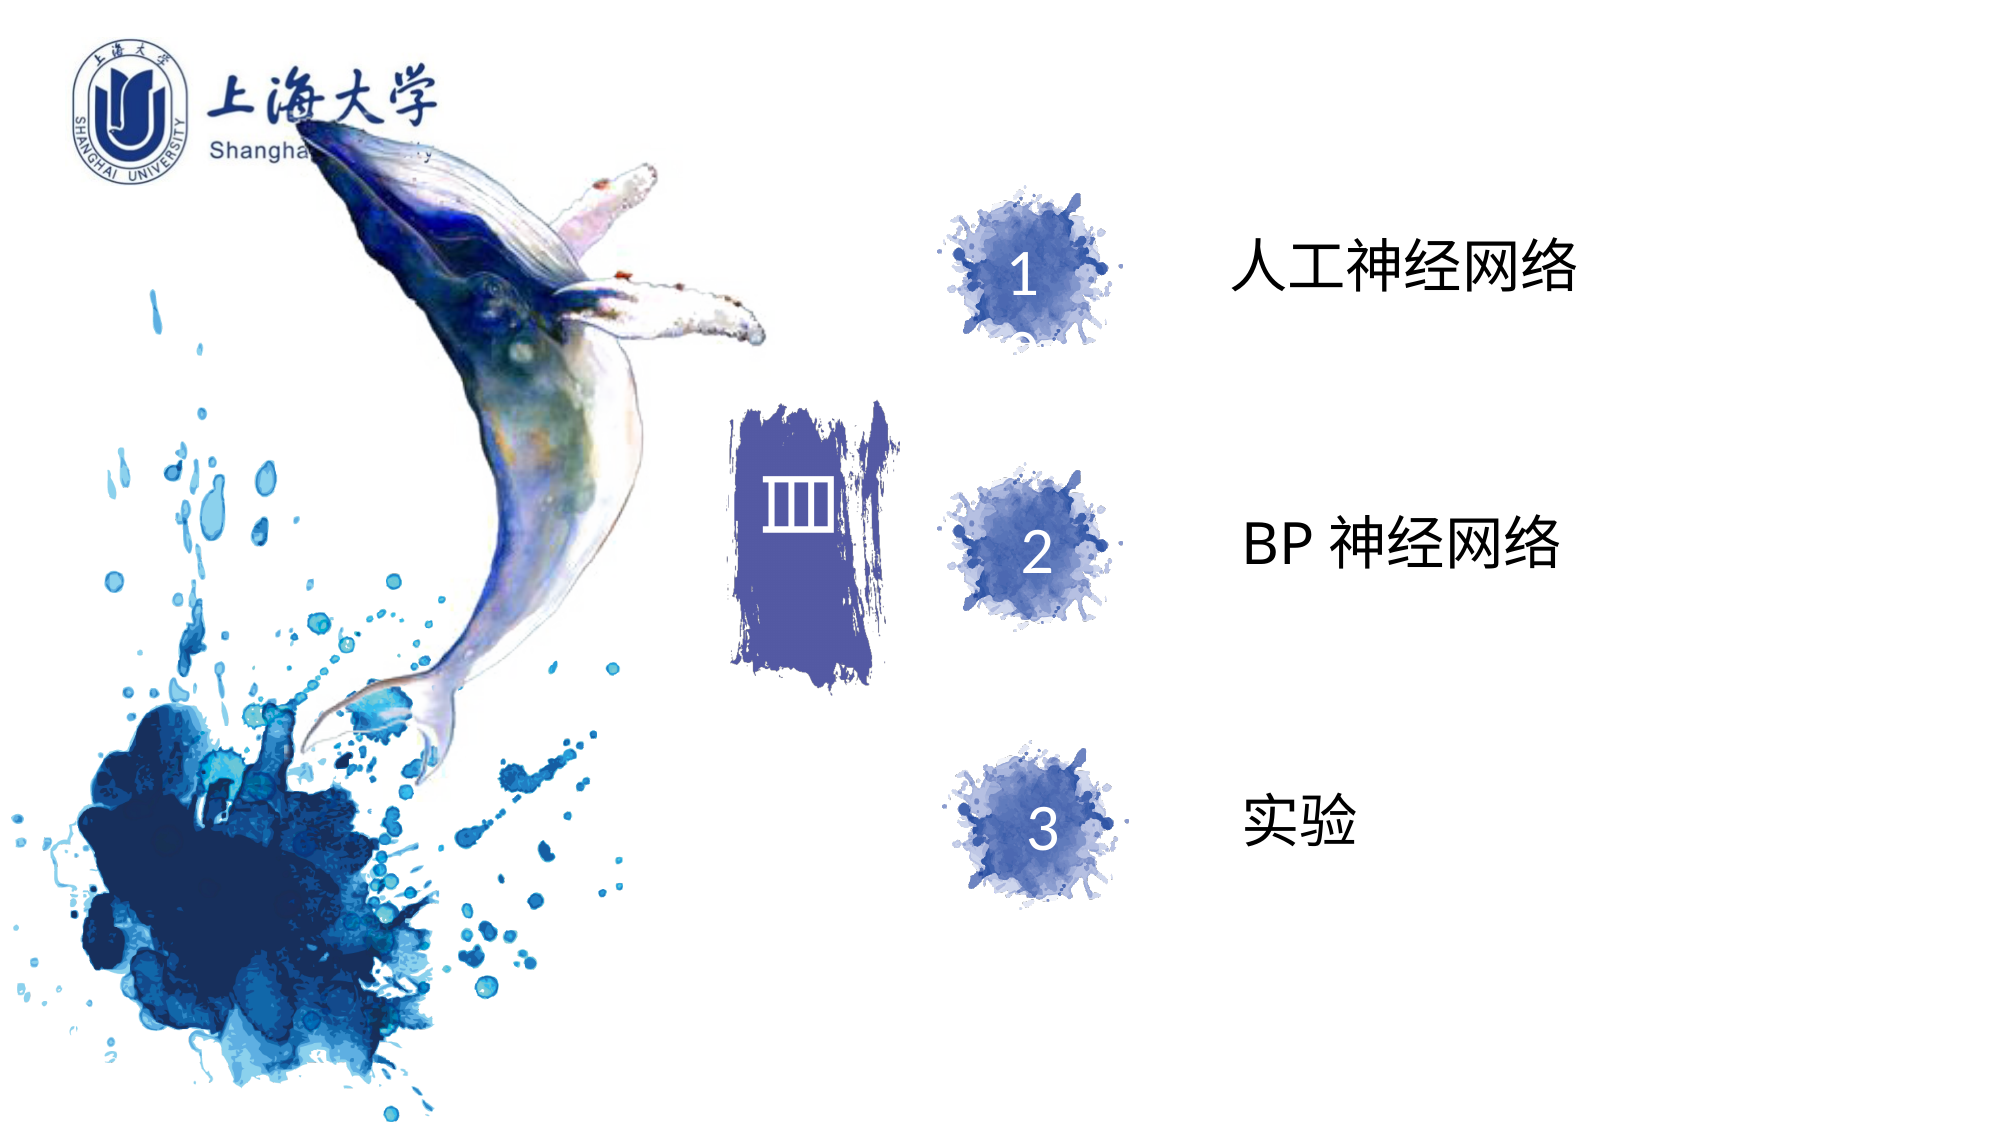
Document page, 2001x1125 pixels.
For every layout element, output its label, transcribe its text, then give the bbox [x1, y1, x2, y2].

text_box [726, 399, 900, 696]
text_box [937, 184, 1123, 462]
text_box 实验 [1226, 776, 1421, 862]
text_box 人工神经网络 [1214, 221, 1740, 307]
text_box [937, 462, 1123, 633]
text_box BP神经网络 [1226, 499, 1876, 585]
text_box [942, 740, 1129, 910]
picture [11, 11, 775, 1122]
